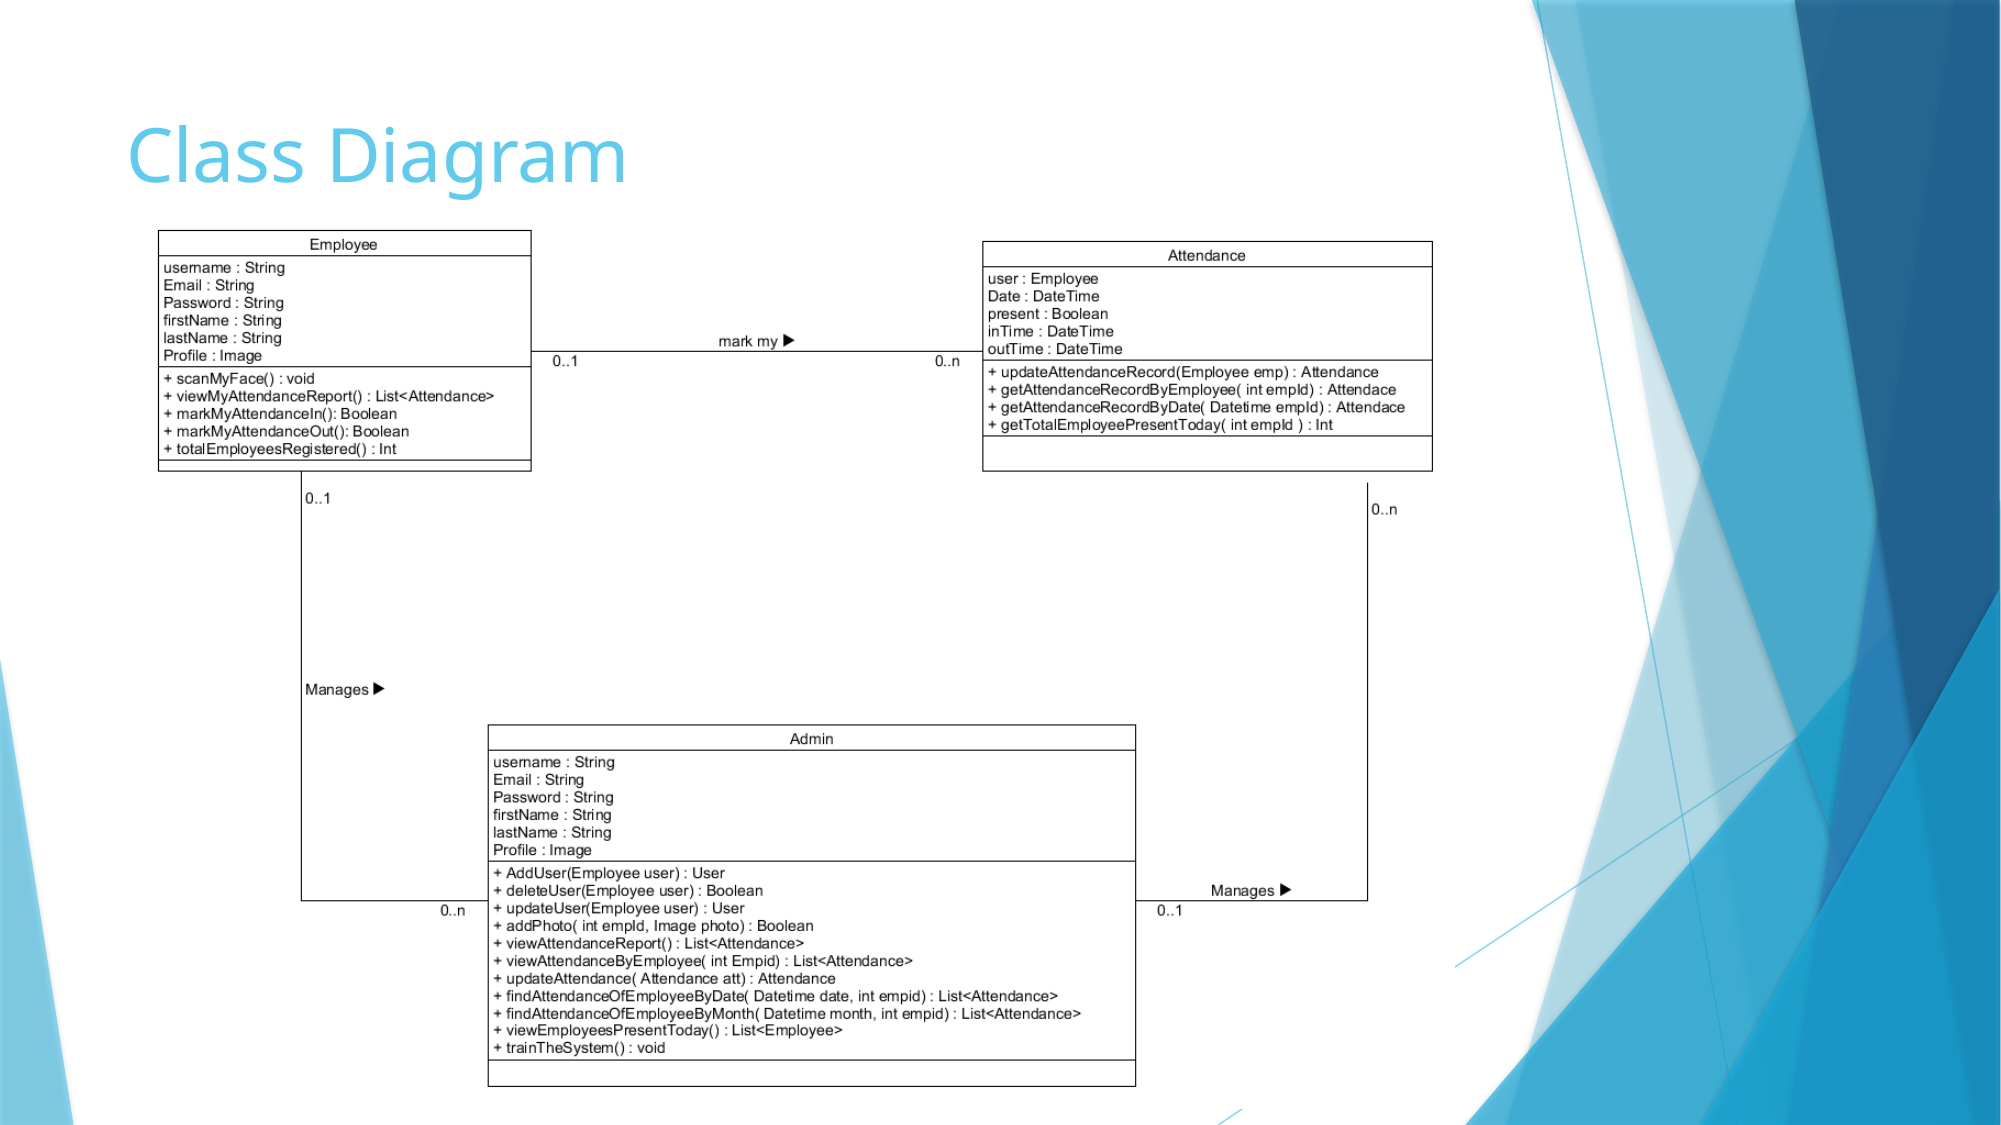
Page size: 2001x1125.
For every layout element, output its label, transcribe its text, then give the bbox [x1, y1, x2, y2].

title Class Diagram [111, 99, 1522, 317]
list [135, 207, 1456, 1110]
